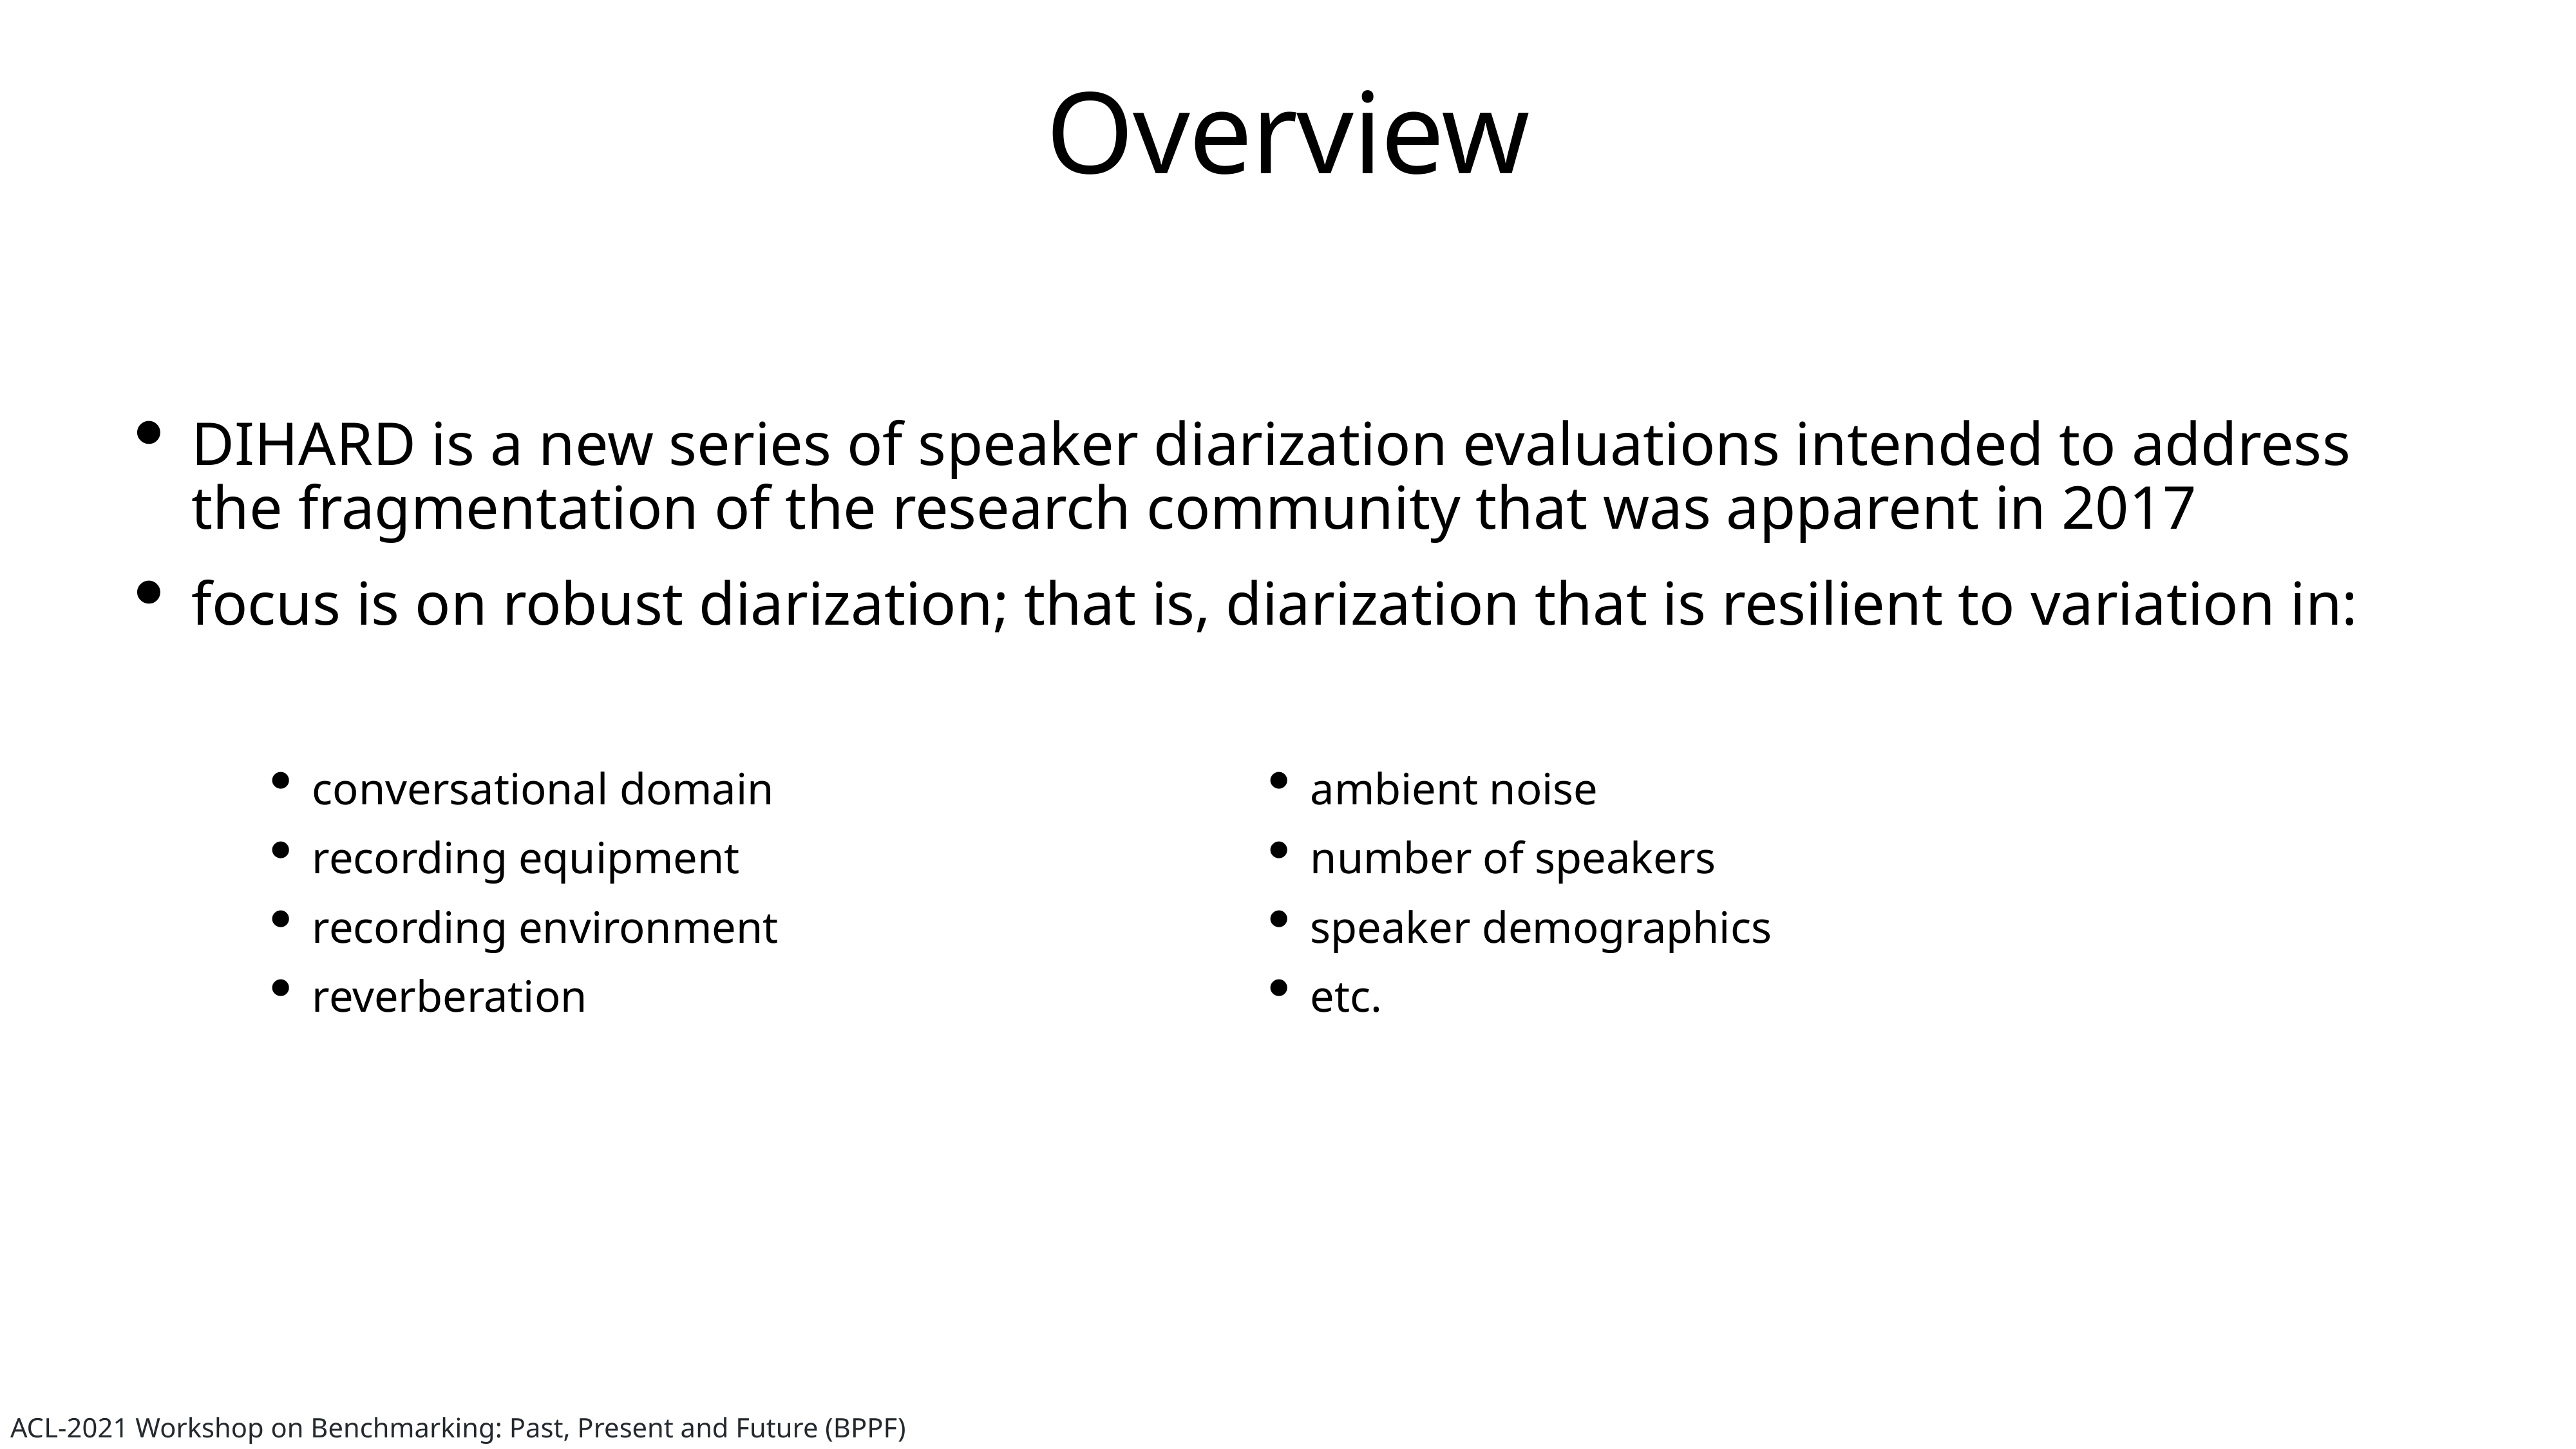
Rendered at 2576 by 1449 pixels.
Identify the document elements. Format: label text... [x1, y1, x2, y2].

title Overview [128, 81, 2448, 265]
list DIHARD is a new series of speaker diarization evaluations intended to address the fragmentation of the research community that was apparent in 2017 focus is on robust diarization; that is, diarization that is resilient to variation in: [128, 408, 2448, 726]
text_box conversational domain recording equipment recording environment reverberation ambient noise number of speakers speaker demographics etc. [265, 762, 2177, 1079]
